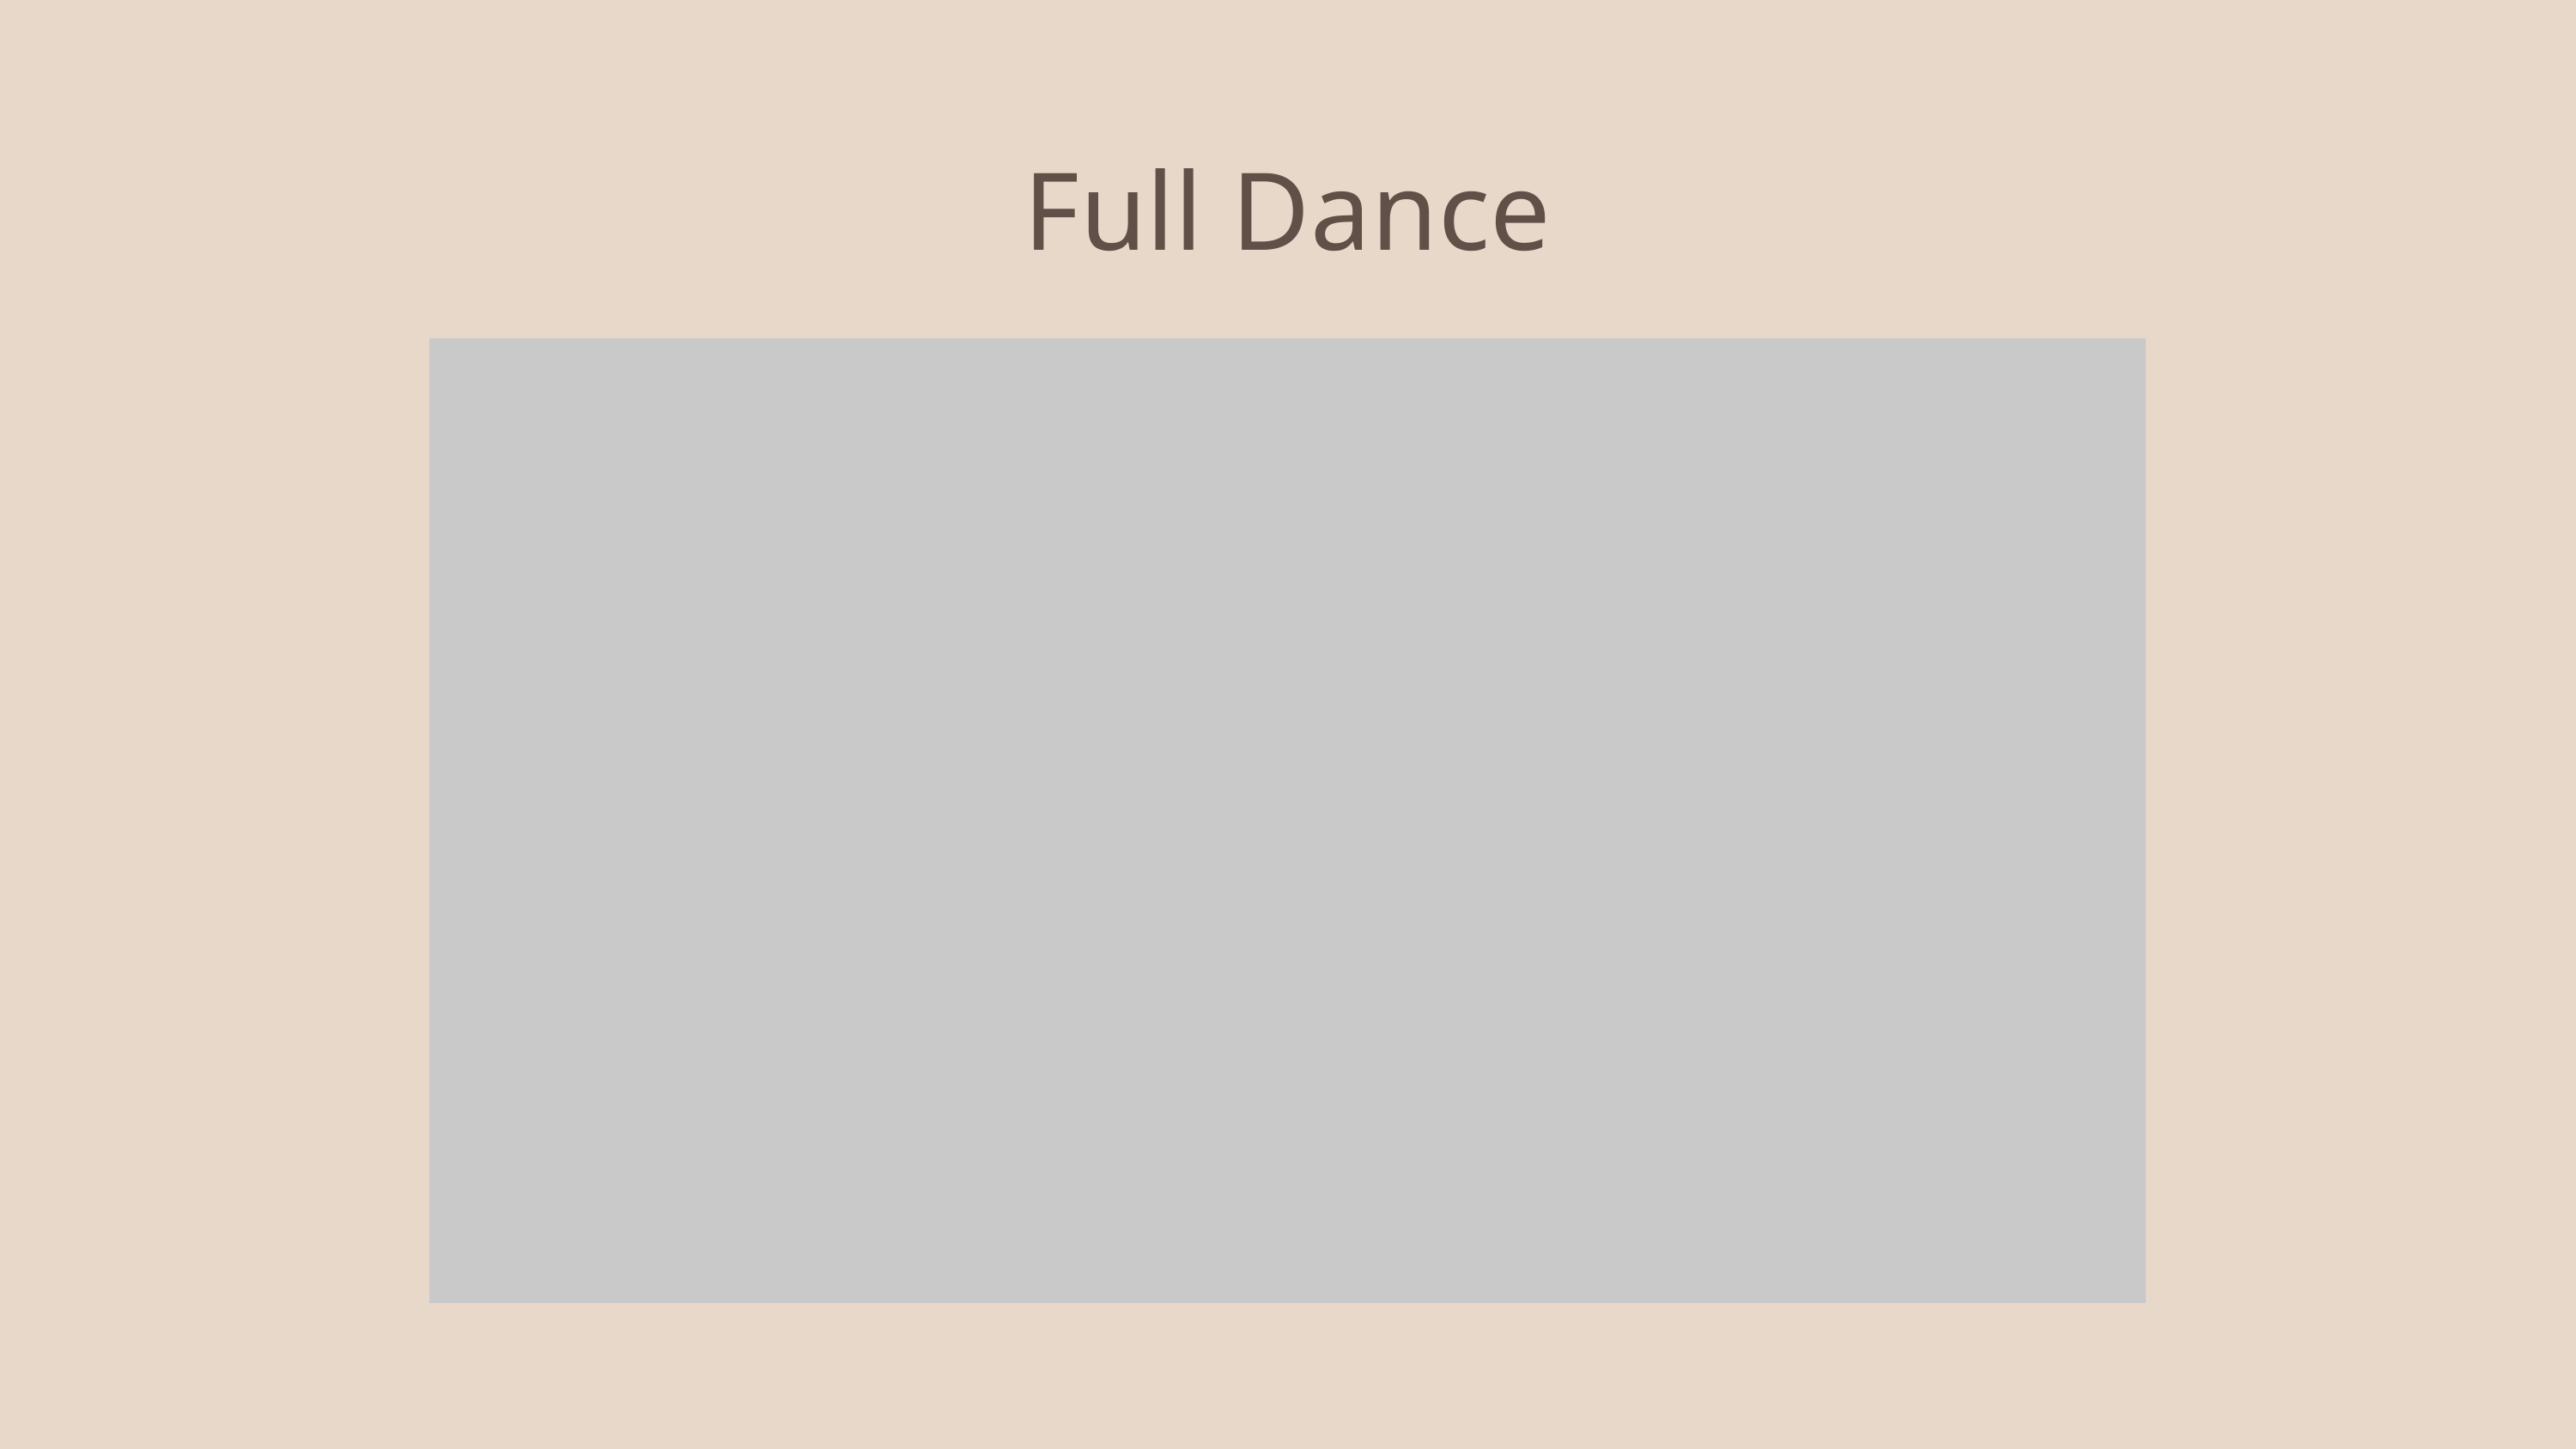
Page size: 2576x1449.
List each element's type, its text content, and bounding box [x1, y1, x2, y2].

text_box Full Dance [144, 149, 2432, 272]
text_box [428, 337, 2148, 1304]
